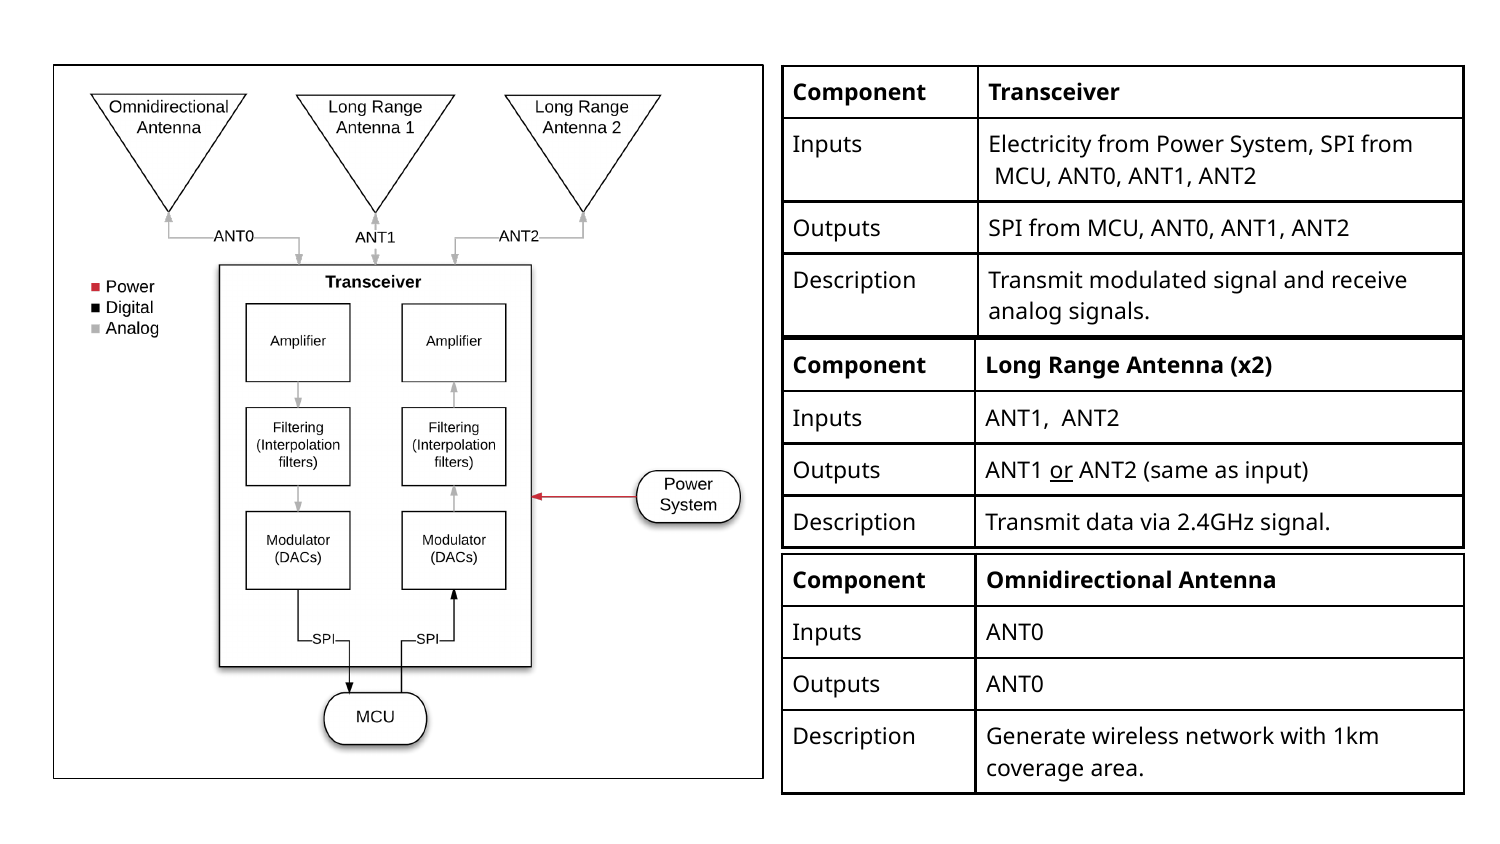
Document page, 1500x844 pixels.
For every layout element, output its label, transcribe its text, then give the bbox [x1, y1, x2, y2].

picture [53, 65, 763, 779]
table_header Long Range Antenna (x2) [976, 340, 1462, 390]
table_cell Generate wireless network with 1km coverage area. [977, 711, 1463, 792]
table_cell Outputs [783, 659, 974, 709]
table_cell Transmit modulated signal and receive analog signals. [979, 255, 1462, 335]
table_header Component [784, 67, 977, 117]
table_cell ANT1, ANT2 [976, 392, 1462, 442]
table_cell Inputs [784, 392, 974, 442]
table_cell ANT0 [977, 607, 1463, 657]
table_cell Electricity from Power System, SPI from MCU, ANT0, ANT1, ANT2 [979, 119, 1462, 200]
table_header Omnidirectional Antenna [977, 555, 1463, 605]
table_cell Inputs [784, 119, 977, 200]
table_header Transceiver [979, 67, 1462, 117]
table_cell Description [784, 255, 977, 335]
table_cell Description [783, 711, 974, 792]
table_header Component [783, 555, 974, 605]
table_cell Transmit data via 2.4GHz signal. [976, 497, 1462, 546]
table_cell ANT0 [977, 659, 1463, 709]
table_header Component [784, 340, 974, 390]
table_cell Outputs [784, 445, 974, 494]
table_cell Outputs [784, 203, 977, 252]
table_cell Description [784, 497, 974, 546]
table_cell SPI from MCU, ANT0, ANT1, ANT2 [979, 203, 1462, 252]
table_cell Inputs [783, 607, 974, 657]
table_cell ANT1 or ANT2 (same as input) [976, 445, 1462, 494]
